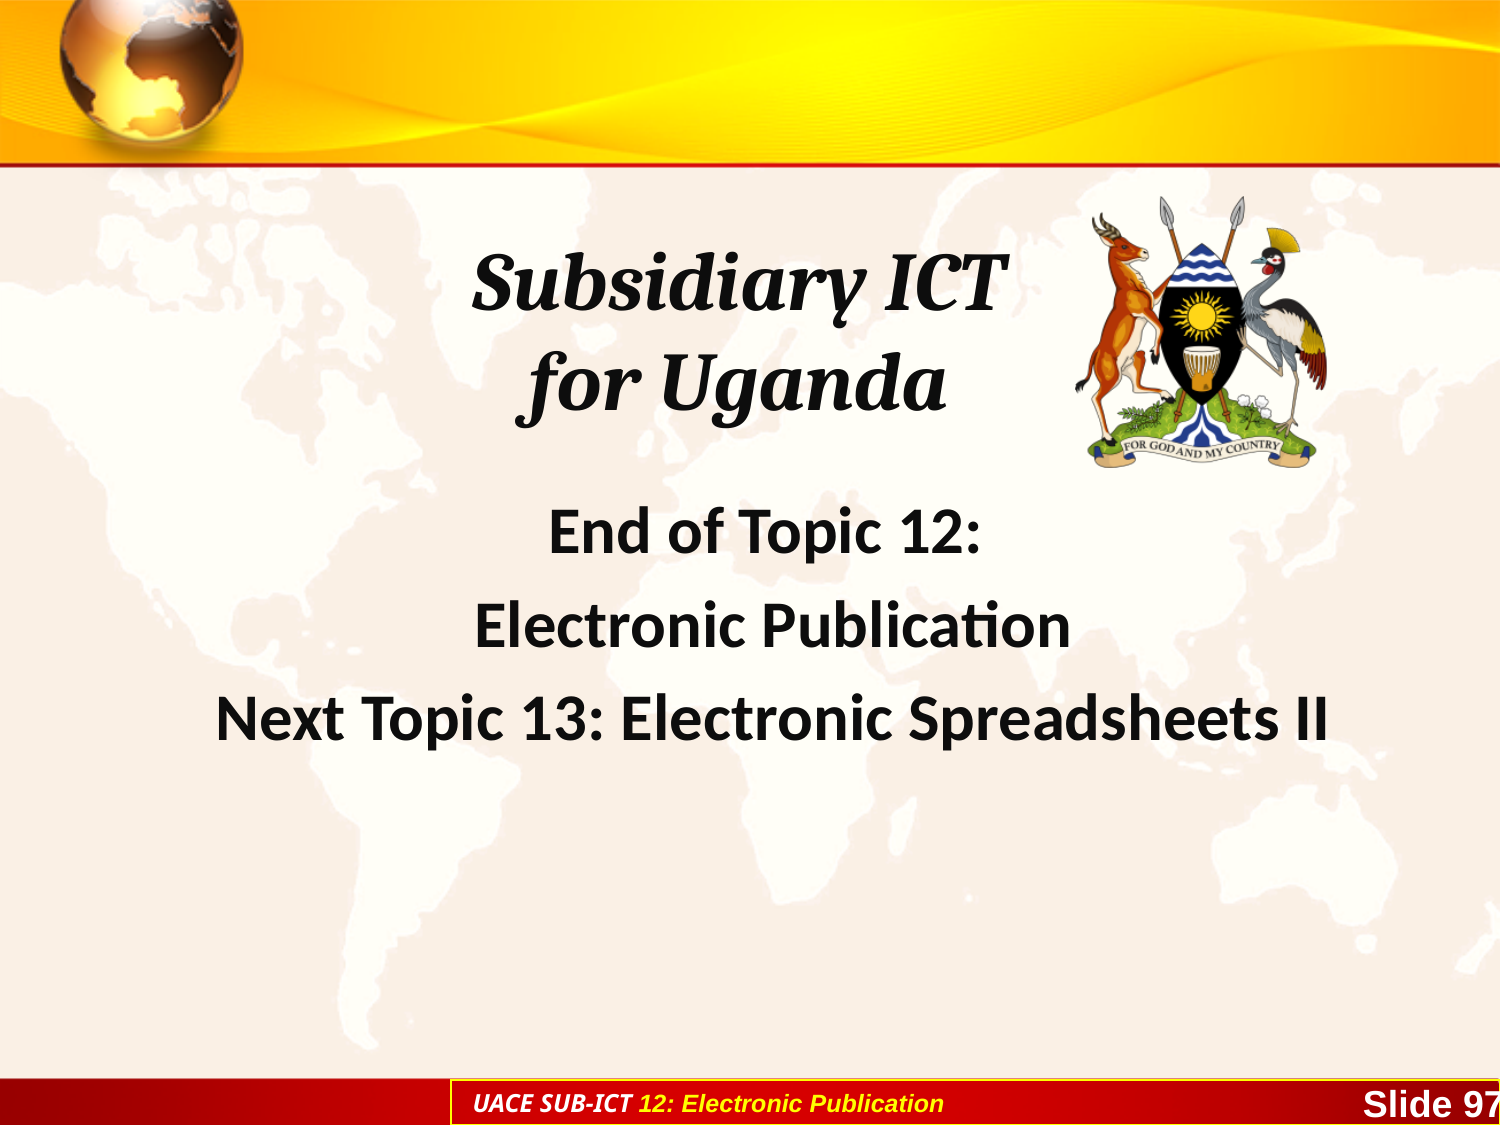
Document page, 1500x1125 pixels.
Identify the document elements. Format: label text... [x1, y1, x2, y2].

title Subsidiary ICT for Uganda [433, 174, 1046, 479]
picture [0, 0, 1500, 1125]
picture [452, 1081, 1499, 1124]
subtitle End of Topic 12: Electronic Publication Next Topic 13: Electronic Spreadsheets II [170, 479, 1376, 1076]
